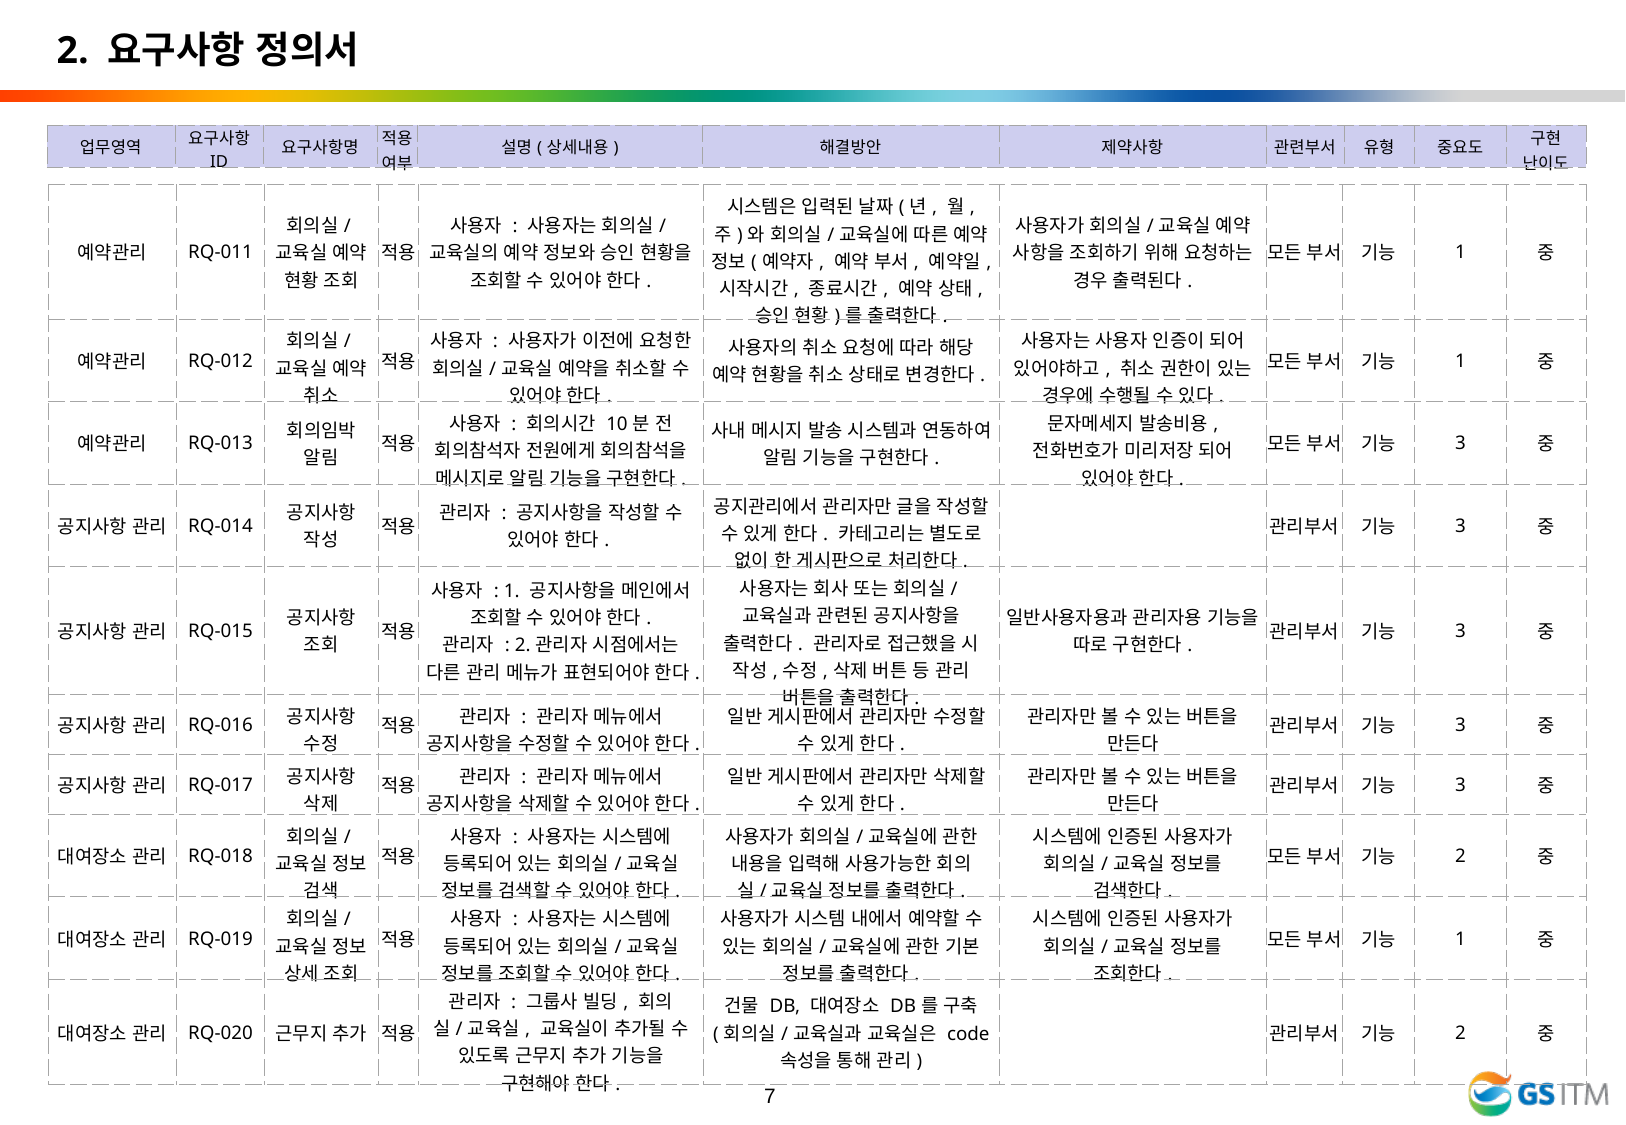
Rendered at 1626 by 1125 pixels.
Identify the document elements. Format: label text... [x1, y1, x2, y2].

text_box 2. 요구사항 정의서 [41, 18, 375, 79]
table_cell 기능 [1342, 566, 1415, 694]
table_cell 3 [1415, 566, 1506, 694]
table_cell 적용 [378, 694, 419, 754]
table_cell RQ-018 [176, 814, 265, 897]
table_cell 사용자가 회의실/교육실에 관한 내용을 입력해 사용가능한 회의실/교육실 정보를 출력한다. [703, 814, 999, 897]
table_cell 사용자 : 사용자가 이전에 요청한 회의실/교육실 예약을 취소할 수 있어야 한다. [419, 319, 703, 401]
table_cell 사용자가 시스템 내에서 예약할 수 있는 회의실/교육실에 관한 기본 정보를 출력한다. [703, 897, 999, 979]
table_cell 사용자 : 사용자는 시스템에 등록되어 있는 회의실/교육실 정보를 조회할 수 있어야 한다. [419, 897, 703, 979]
table_cell RQ-014 [176, 484, 265, 566]
table_cell 대여장소 관리 [48, 814, 176, 897]
table_cell 관리자 : 관리자 메뉴에서 공지사항을 삭제할 수 있어야 한다. [419, 754, 703, 814]
table_cell 공지관리에서 관리자만 글을 작성할 수 있게 한다. 카테고리는 별도로 없이 한 게시판으로 처리한다. [703, 484, 999, 566]
table_cell 공지사항 조회 [265, 566, 378, 694]
table_cell 1 [1415, 319, 1506, 401]
table_cell 중 [1506, 566, 1586, 694]
table_header 사용자 : 사용자는 회의실/교육실의 예약 정보와 승인 현황을 조회할 수 있어야 한다. [419, 184, 703, 319]
table_cell RQ-015 [176, 566, 265, 694]
table_header 회의실/교육실 예약 현황 조회 [265, 184, 378, 319]
table_cell 기능 [1342, 754, 1415, 814]
table_cell 공지사항 삭제 [265, 754, 378, 814]
table_cell 모든 부서 [1266, 814, 1342, 897]
table_cell 관리자 : 그룹사 빌딩, 회의실/교육실, 교육실이 추가될 수 있도록 근무지 추가 기능을 구현해야 한다. [419, 979, 703, 1084]
table_cell 중 [1506, 979, 1586, 1084]
table_cell RQ-012 [176, 319, 265, 401]
table_cell 일반 게시판에서 관리자만 삭제할 수 있게 한다. [703, 754, 999, 814]
table_cell 회의실/교육실 정보 검색 [265, 814, 378, 897]
table_cell 시스템에 인증된 사용자가 회의실/교육실 정보를 조회한다. [999, 897, 1266, 979]
table_cell 적용 [378, 897, 419, 979]
table_cell 사용자 : 1. 공지사항을 메인에서 조회할 수 있어야 한다. 관리자 : 2.관리자 시점에서는 다른 관리 메뉴가 표현되어야 한다. [419, 566, 703, 694]
table_header 요구사항명 [263, 125, 377, 167]
table_cell 3 [1415, 754, 1506, 814]
table_cell 적용 [378, 566, 419, 694]
table_cell 중 [1506, 319, 1586, 401]
table_cell 근무지 추가 [265, 979, 378, 1084]
table_cell 회의임박 알림 [265, 401, 378, 484]
table_cell 기능 [1342, 401, 1415, 484]
table_cell 적용 [378, 319, 419, 401]
picture [0, 90, 1625, 102]
table_cell 관리부서 [1266, 566, 1342, 694]
table_cell 3 [1415, 401, 1506, 484]
table_cell 대여장소 관리 [48, 979, 176, 1084]
table_cell 일반사용자용과 관리자용 기능을 따로 구현한다. [999, 566, 1266, 694]
table_cell 모든 부서 [1266, 319, 1342, 401]
table_cell 중 [1506, 814, 1586, 897]
table_cell 공지사항 관리 [48, 754, 176, 814]
table_cell 적용 [378, 814, 419, 897]
table_cell 사용자는 회사 또는 회의실/교육실과 관련된 공지사항을 출력한다. 관리자로 접근했을 시 작성,수정,삭제 버튼 등 관리 버튼을 출력한다. [703, 566, 999, 694]
table_header 사용자가 회의실/교육실 예약 사항을 조회하기 위해 요청하는 경우 출력된다. [999, 184, 1266, 319]
table_cell 관리자만 볼 수 있는 버튼을 만든다 [999, 694, 1266, 754]
table_cell 기능 [1342, 814, 1415, 897]
table_header 모든 부서 [1266, 184, 1342, 319]
table_header 관련부서 [1266, 125, 1344, 167]
table_cell 적용 [378, 401, 419, 484]
table_cell 예약관리 [48, 319, 176, 401]
table_header 업무영역 [47, 125, 175, 167]
table_header 구현 난이도 [1506, 125, 1586, 167]
table_header 해결방안 [702, 125, 999, 167]
table_cell 회의실/교육실 예약 취소 [265, 319, 378, 401]
table_cell 관리자 : 공지사항을 작성할 수 있어야 한다. [419, 484, 703, 566]
table_header 시스템은 입력된 날짜(년, 월, 주)와 회의실/교육실에 따른 예약 정보(예약자, 예약 부서, 예약일, 시작시간, 종료시간, 예약 상태, 승인 현황)를 출력한다. [703, 184, 999, 319]
table_cell 대여장소 관리 [48, 897, 176, 979]
table_cell 3 [1415, 694, 1506, 754]
table_header 유형 [1344, 125, 1414, 167]
table_cell 관리부서 [1266, 694, 1342, 754]
table_cell 중 [1506, 897, 1586, 979]
table_cell 적용 [378, 754, 419, 814]
table_cell 2 [1415, 979, 1506, 1084]
table_cell 기능 [1342, 319, 1415, 401]
table_cell 공지사항 수정 [265, 694, 378, 754]
table_header 적용여부 [377, 125, 417, 167]
table_cell 사내 메시지 발송 시스템과 연동하여 알림 기능을 구현한다. [703, 401, 999, 484]
table_cell [999, 979, 1266, 1084]
table_cell 관리부서 [1266, 754, 1342, 814]
table_header 중요도 [1414, 125, 1506, 167]
table_header 기능 [1342, 184, 1415, 319]
table_cell 사용자는 사용자 인증이 되어 있어야하고, 취소 권한이 있는 경우에 수행될 수 있다. [999, 319, 1266, 401]
table_cell 공지사항 관리 [48, 694, 176, 754]
table_cell RQ-017 [176, 754, 265, 814]
table_cell 모든 부서 [1266, 897, 1342, 979]
table_cell 사용자 : 사용자는 시스템에 등록되어 있는 회의실/교육실 정보를 검색할 수 있어야 한다. [419, 814, 703, 897]
table_cell [999, 484, 1266, 566]
table_header 요구사항 ID [175, 125, 263, 167]
table_cell 중 [1506, 754, 1586, 814]
table_cell 문자메세지 발송비용, 전화번호가 미리저장 되어 있어야 한다. [999, 401, 1266, 484]
table_cell 기능 [1342, 897, 1415, 979]
table_cell 회의실/교육실 정보 상세 조회 [265, 897, 378, 979]
table_header 제약사항 [999, 125, 1266, 167]
table_cell 사용자 : 회의시간 10분 전 회의참석자 전원에게 회의참석을 메시지로 알림 기능을 구현한다. [419, 401, 703, 484]
table_cell 공지사항 관리 [48, 566, 176, 694]
table_cell 공지사항 관리 [48, 484, 176, 566]
table_cell 기능 [1342, 484, 1415, 566]
table_cell RQ-020 [176, 979, 265, 1084]
table_header 중 [1506, 184, 1586, 319]
table_cell 관리부서 [1266, 979, 1342, 1084]
table_cell 시스템에 인증된 사용자가 회의실/교육실 정보를 검색한다. [999, 814, 1266, 897]
table_cell 적용 [378, 979, 419, 1084]
table_cell 중 [1506, 694, 1586, 754]
table_cell 관리자 : 관리자 메뉴에서 공지사항을 수정할 수 있어야 한다. [419, 694, 703, 754]
table_cell 모든 부서 [1266, 401, 1342, 484]
table_header 예약관리 [48, 184, 176, 319]
table_cell 일반 게시판에서 관리자만 수정할 수 있게 한다. [703, 694, 999, 754]
table_cell 기능 [1342, 694, 1415, 754]
table_cell RQ-016 [176, 694, 265, 754]
table_cell 중 [1506, 484, 1586, 566]
table_cell 기능 [1342, 979, 1415, 1084]
table_cell 공지사항 작성 [265, 484, 378, 566]
table_cell 적용 [378, 484, 419, 566]
table_cell 중 [1506, 401, 1586, 484]
table_cell 3 [1415, 484, 1506, 566]
table_cell 관리부서 [1266, 484, 1342, 566]
table_cell 관리자만 볼 수 있는 버튼을 만든다 [999, 754, 1266, 814]
table_header RQ-011 [176, 184, 265, 319]
table_header 1 [1415, 184, 1506, 319]
table_cell 1 [1415, 897, 1506, 979]
table_cell 예약관리 [48, 401, 176, 484]
picture [1467, 1070, 1610, 1118]
table_cell 사용자의 취소 요청에 따라 해당 예약 현황을 취소 상태로 변경한다. [703, 319, 999, 401]
table_cell RQ-013 [176, 401, 265, 484]
table_header 적용 [378, 184, 419, 319]
table_cell 건물 DB, 대여장소 DB를 구축 (회의실/교육실과 교육실은 code 속성을 통해 관리) [703, 979, 999, 1084]
table_cell RQ-019 [176, 897, 265, 979]
table_header 설명(상세내용) [417, 125, 702, 167]
table_cell 2 [1415, 814, 1506, 897]
